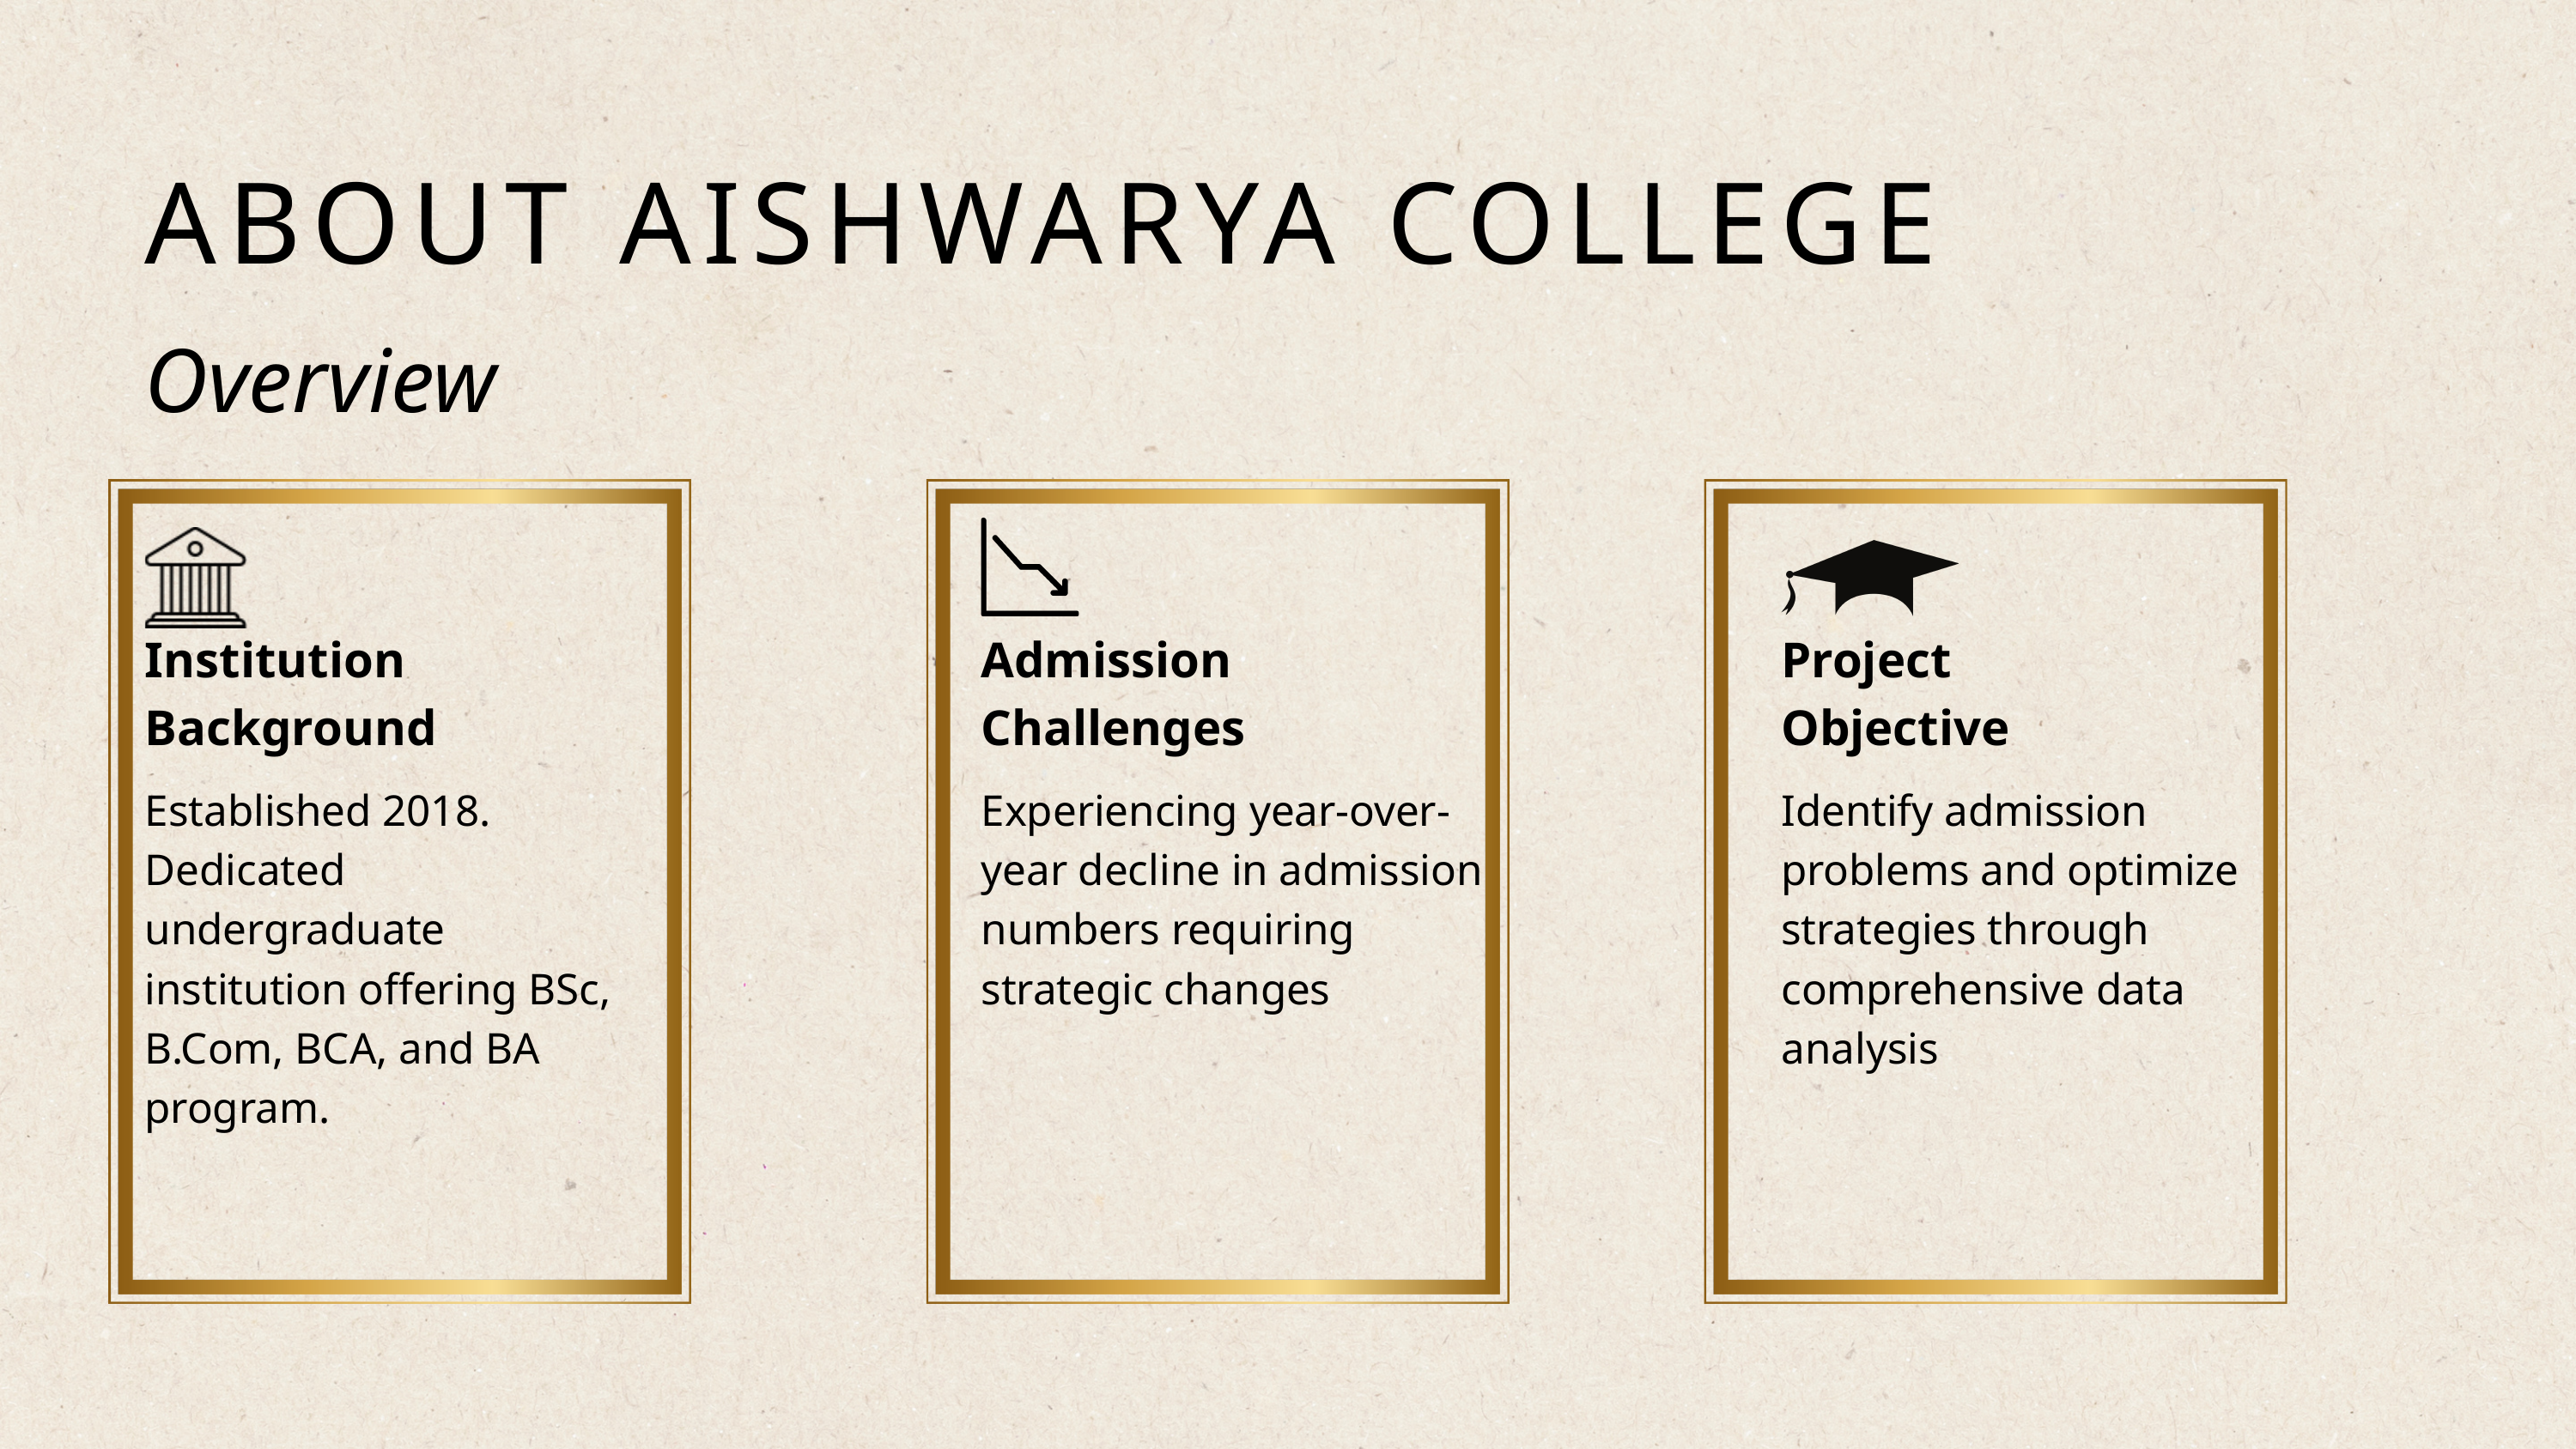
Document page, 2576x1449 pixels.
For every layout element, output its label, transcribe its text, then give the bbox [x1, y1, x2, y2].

text_box ABOUT AISHWARYA COLLEGE [144, 129, 1950, 287]
text_box [107, 479, 691, 1304]
text_box [926, 479, 1510, 1304]
text_box Established 2018. Dedicated undergraduate institution offering BSc, B.Com, BCA, and BA program. [144, 775, 655, 1342]
text_box Project Objective [2287, 620, 2291, 755]
text_box [1704, 479, 2287, 1304]
text_box Overview [144, 307, 849, 431]
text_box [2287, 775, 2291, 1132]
text_box Institution Background [144, 620, 655, 755]
text_box [0, 0, 2576, 1449]
